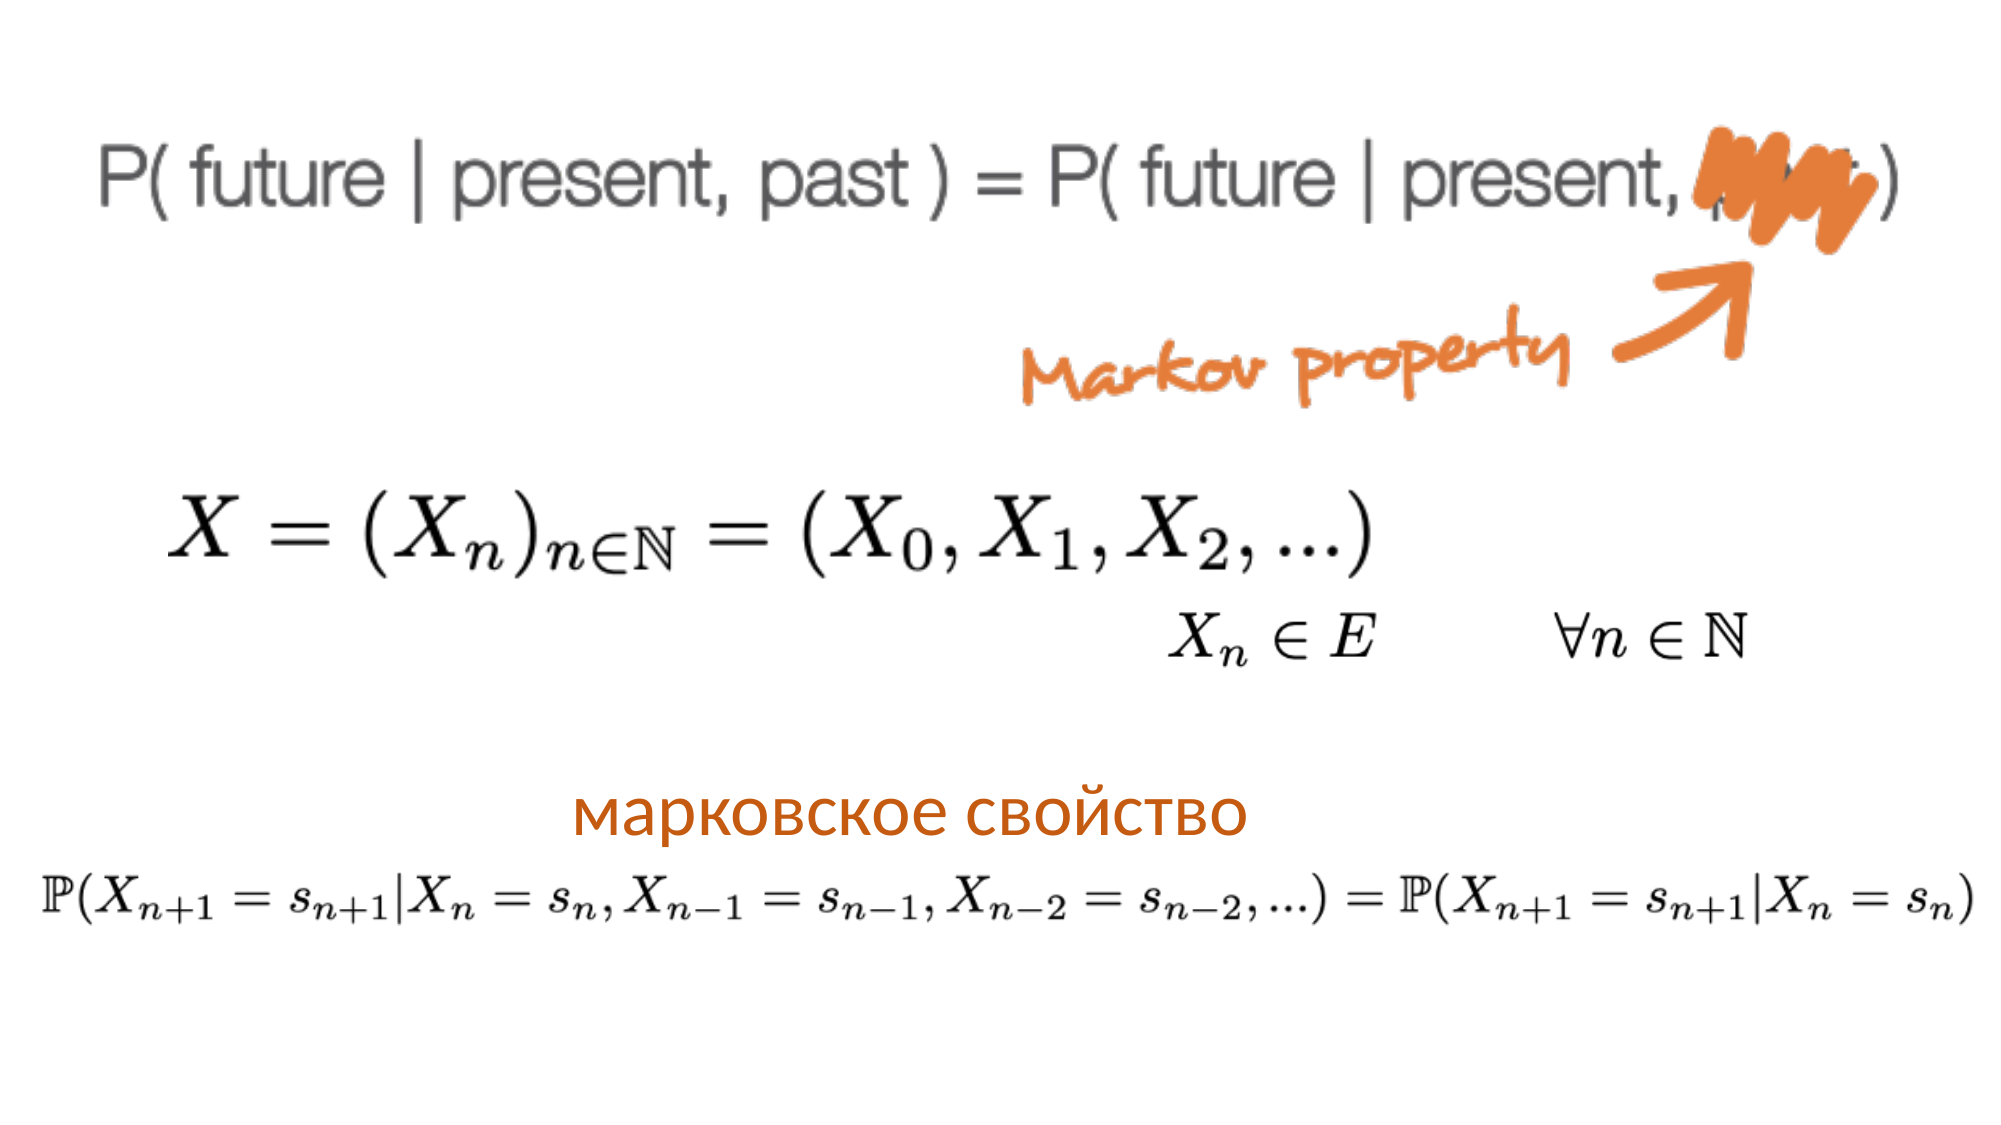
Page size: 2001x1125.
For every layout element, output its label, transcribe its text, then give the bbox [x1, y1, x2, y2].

picture [1167, 611, 1749, 668]
picture [42, 872, 1974, 926]
picture [42, 49, 1958, 459]
picture [168, 489, 1373, 581]
text_box марковское свойство [556, 753, 1349, 858]
